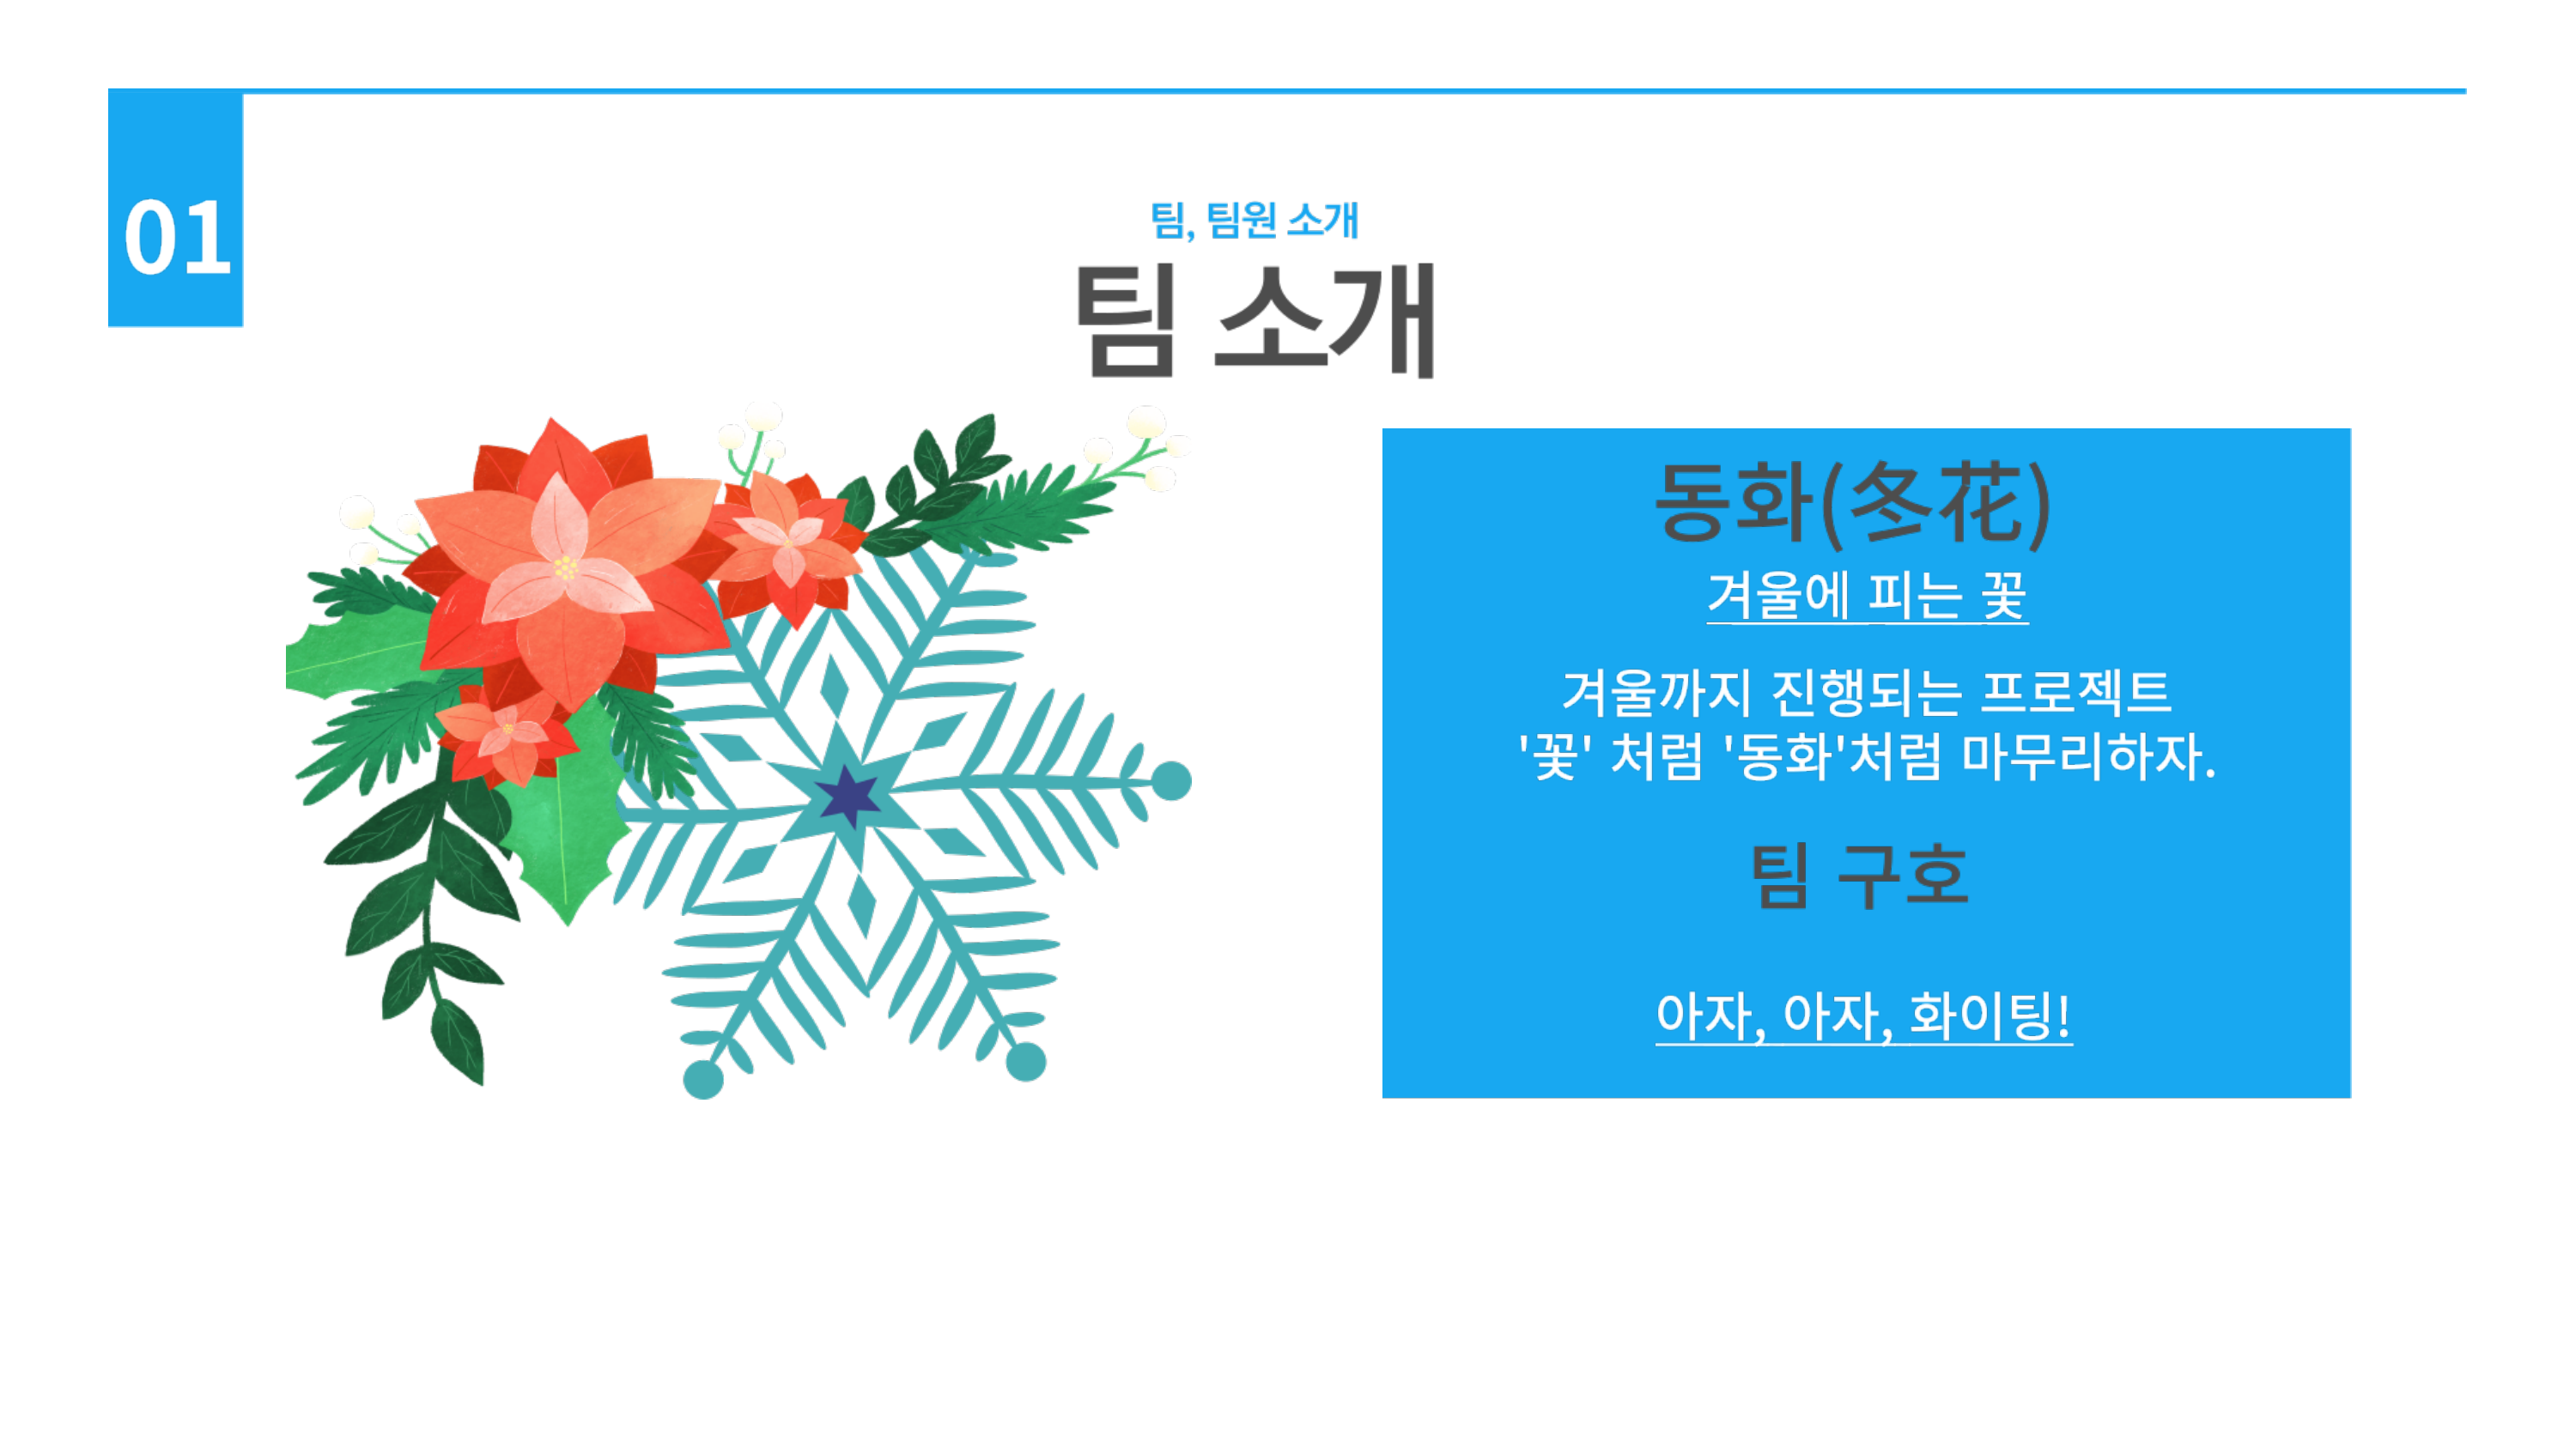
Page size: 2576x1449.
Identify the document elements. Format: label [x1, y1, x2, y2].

text_box [286, 400, 1192, 1100]
text_box [1382, 428, 1631, 1100]
text_box [2125, 428, 2353, 1100]
picture [0, 101, 2300, 1106]
text_box [108, 88, 2467, 94]
text_box [108, 92, 244, 100]
